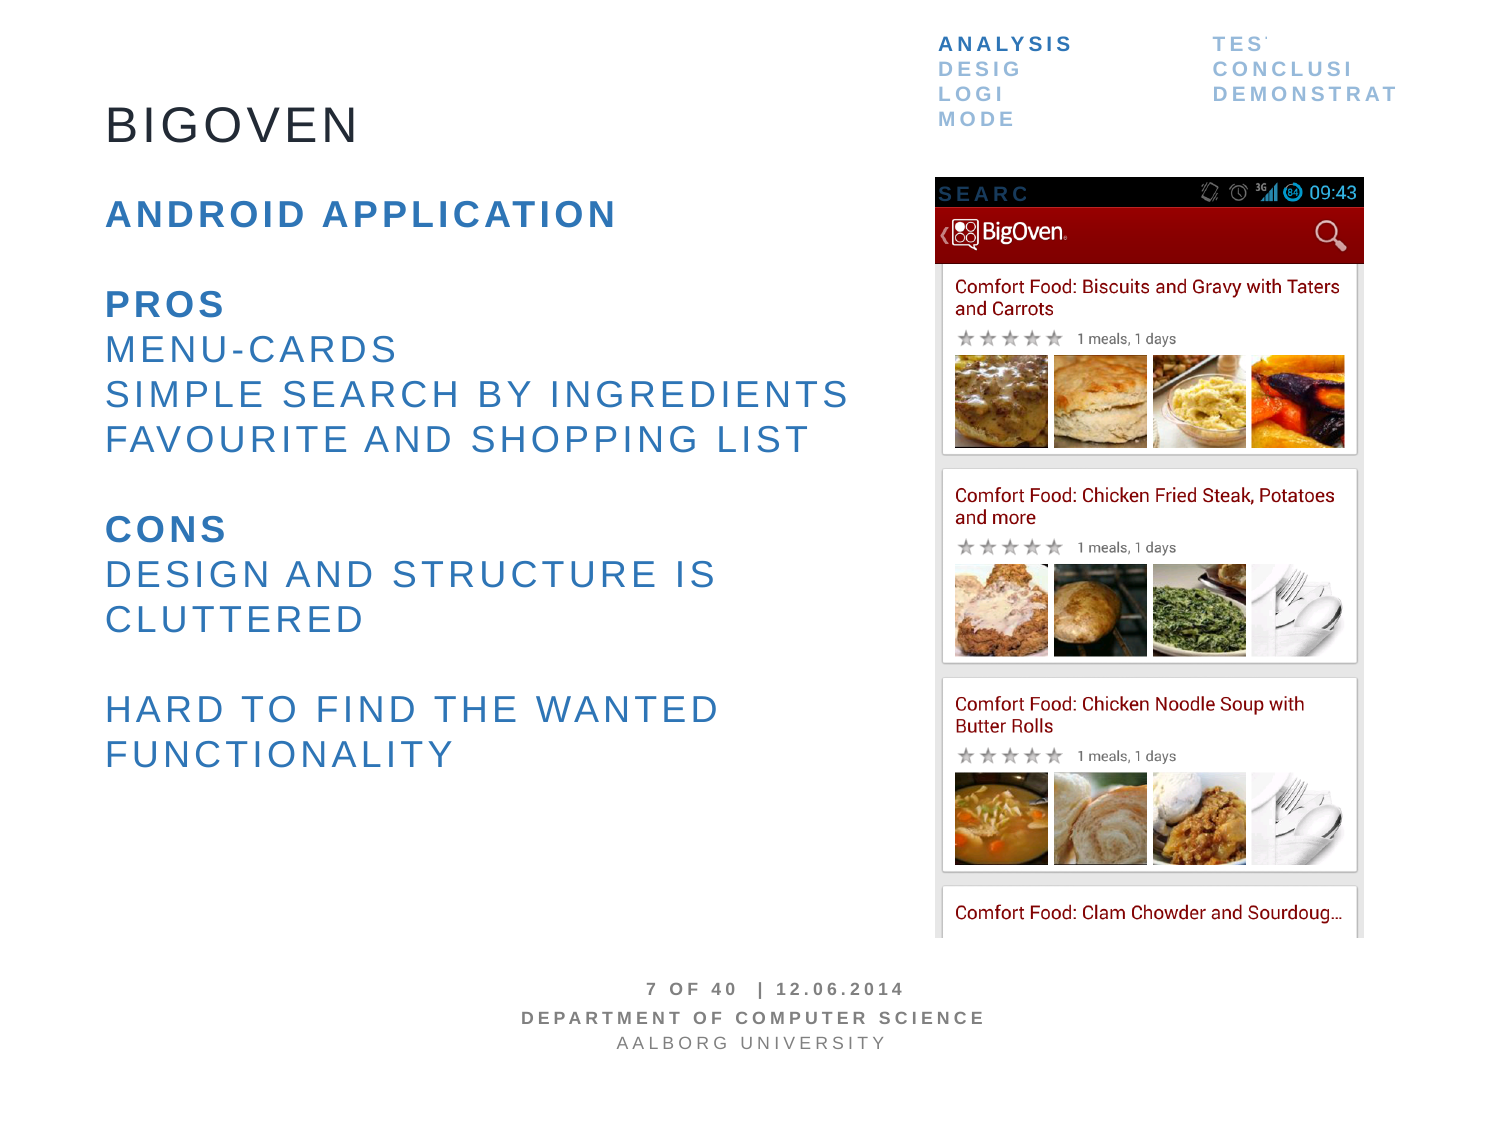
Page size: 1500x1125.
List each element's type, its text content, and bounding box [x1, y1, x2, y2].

picture [935, 177, 1364, 938]
text_box Analysis design login Model Search test conclusion demonstration [921, 22, 1500, 234]
text_box Department of computer science AALBORG UNIVERSITy [449, 1006, 1055, 1056]
text_box 7 OF 40 | 12.06.2014 [416, 976, 1130, 1000]
text_box BigOven [102, 92, 921, 153]
text_box Android application Pros Menu-cards Simple search by ingredients Favourite and shopping list Cons Design and structure is cluttered Hard to find the wanted functionality [102, 189, 920, 858]
